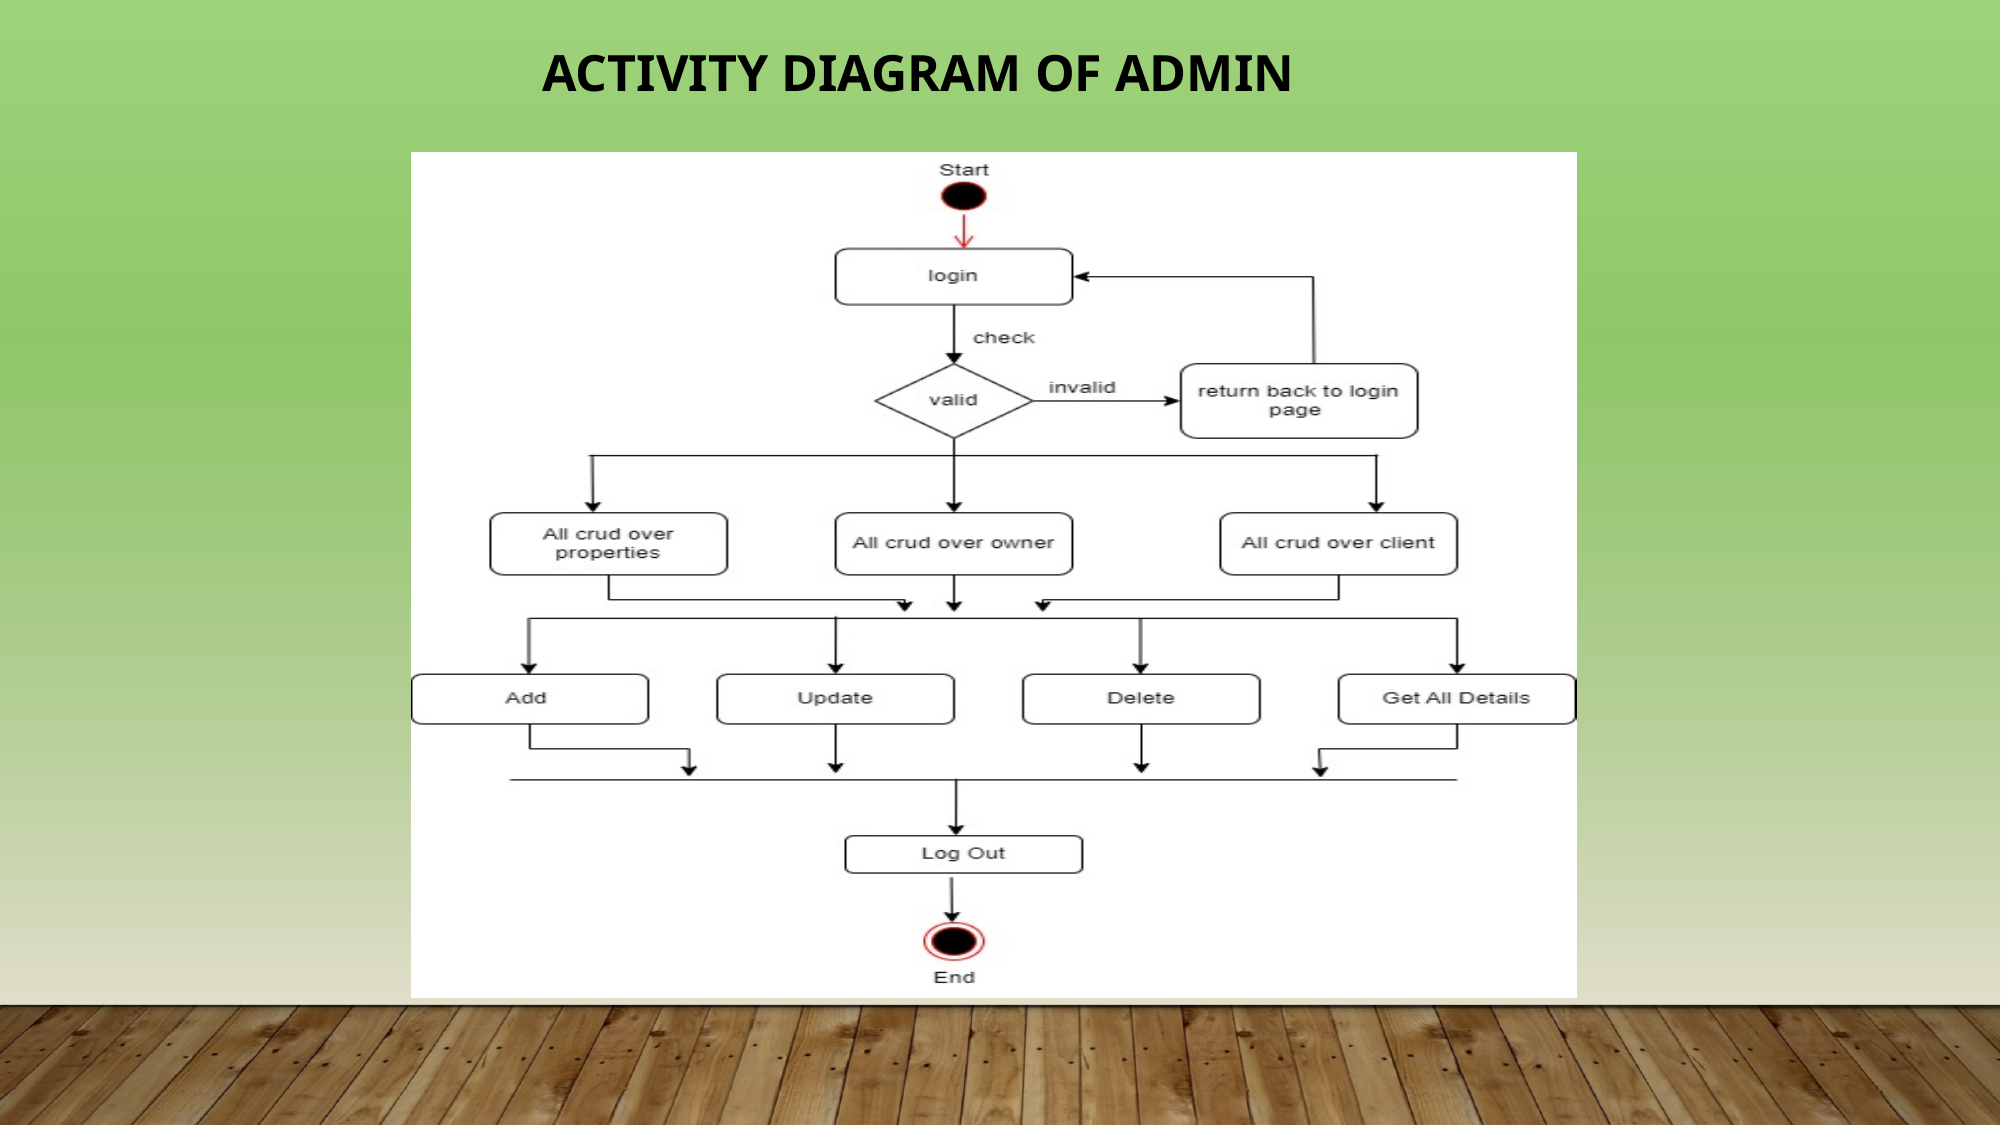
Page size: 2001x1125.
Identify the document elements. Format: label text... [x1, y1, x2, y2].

picture [0, 1005, 2000, 1125]
picture [411, 152, 1577, 998]
text_box ACTIVITY DIAGRAM OF ADMIN [514, 33, 1422, 109]
